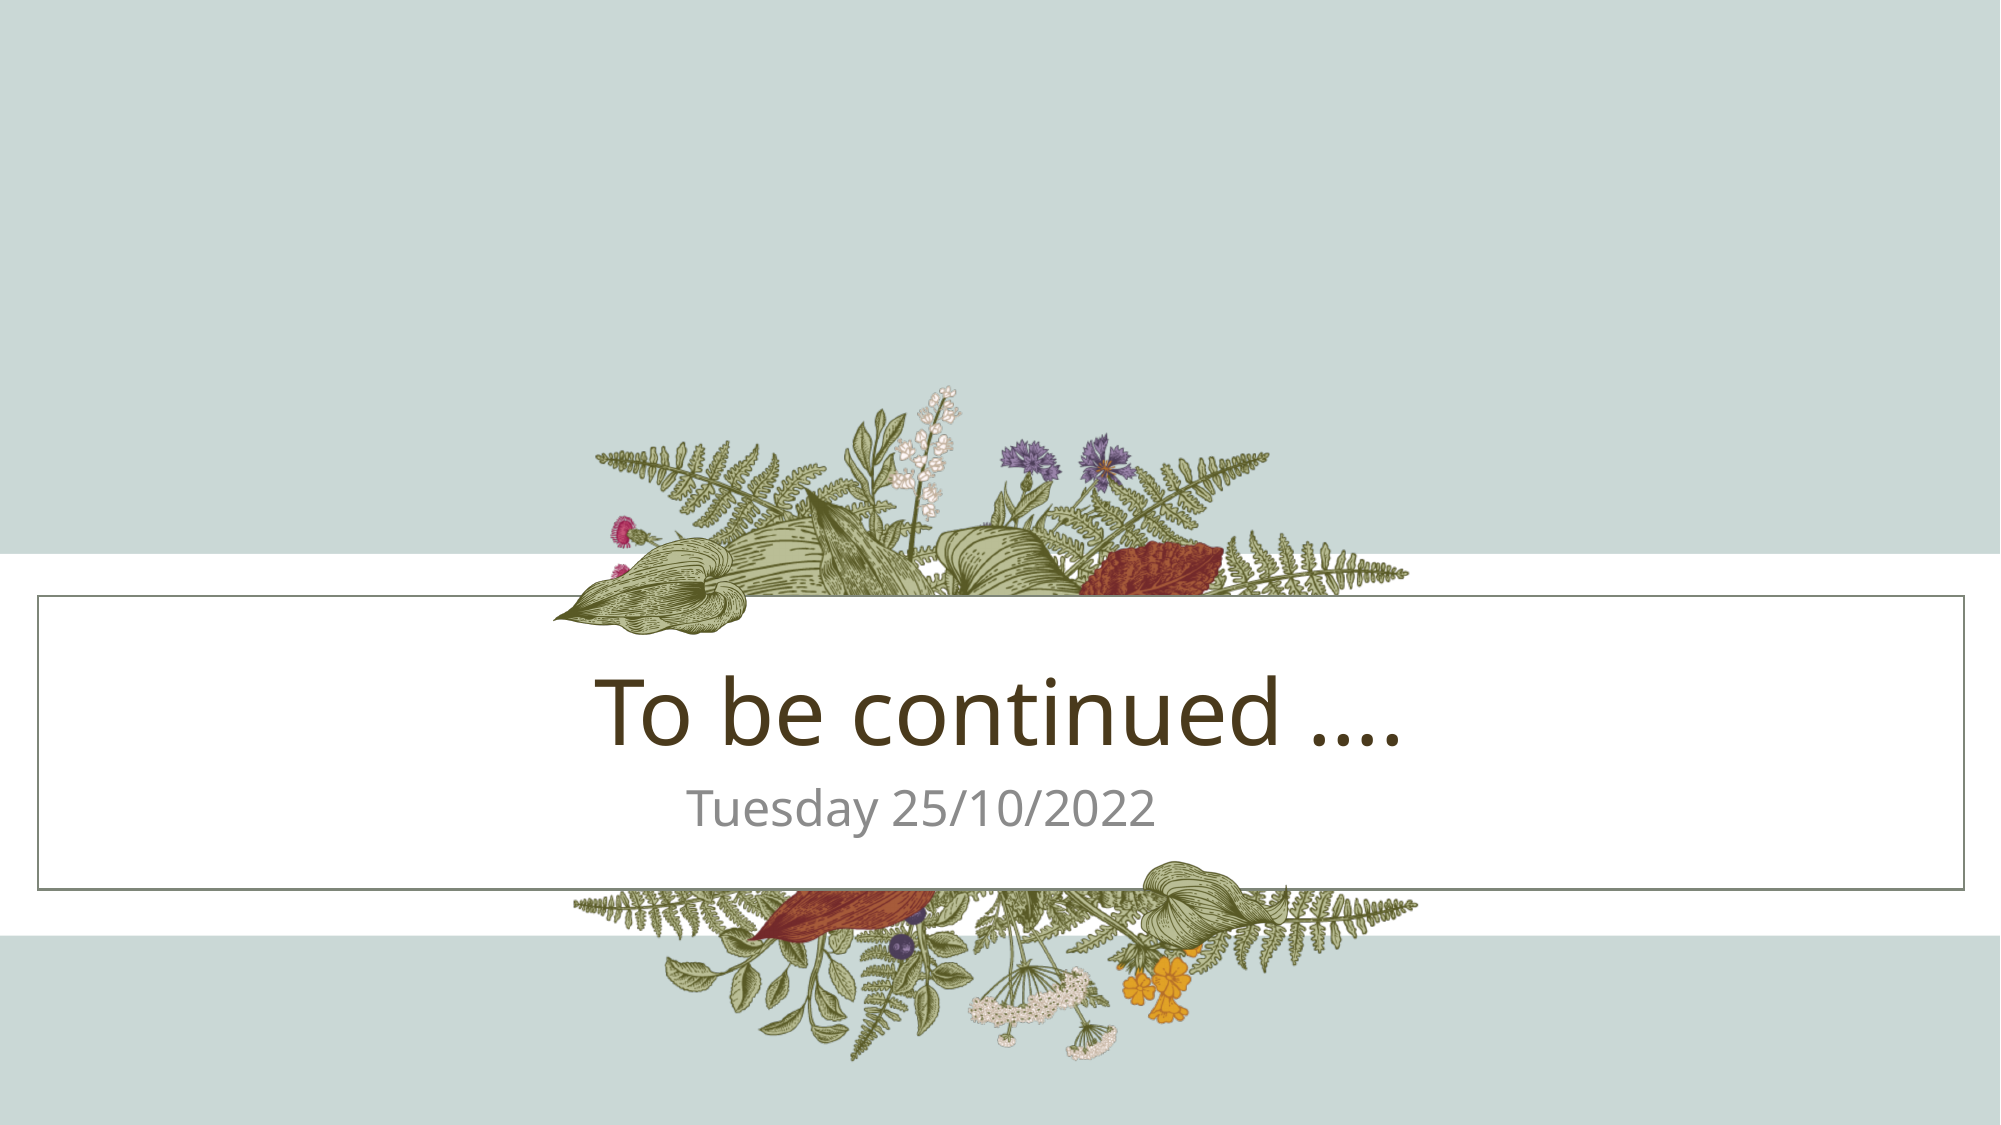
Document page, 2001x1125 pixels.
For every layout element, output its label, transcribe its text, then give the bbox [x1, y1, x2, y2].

picture [568, 848, 1434, 1072]
picture [551, 366, 1449, 636]
title To be continued …. [189, 652, 1811, 773]
list Tuesday 25/10/2022 [111, 772, 1733, 848]
